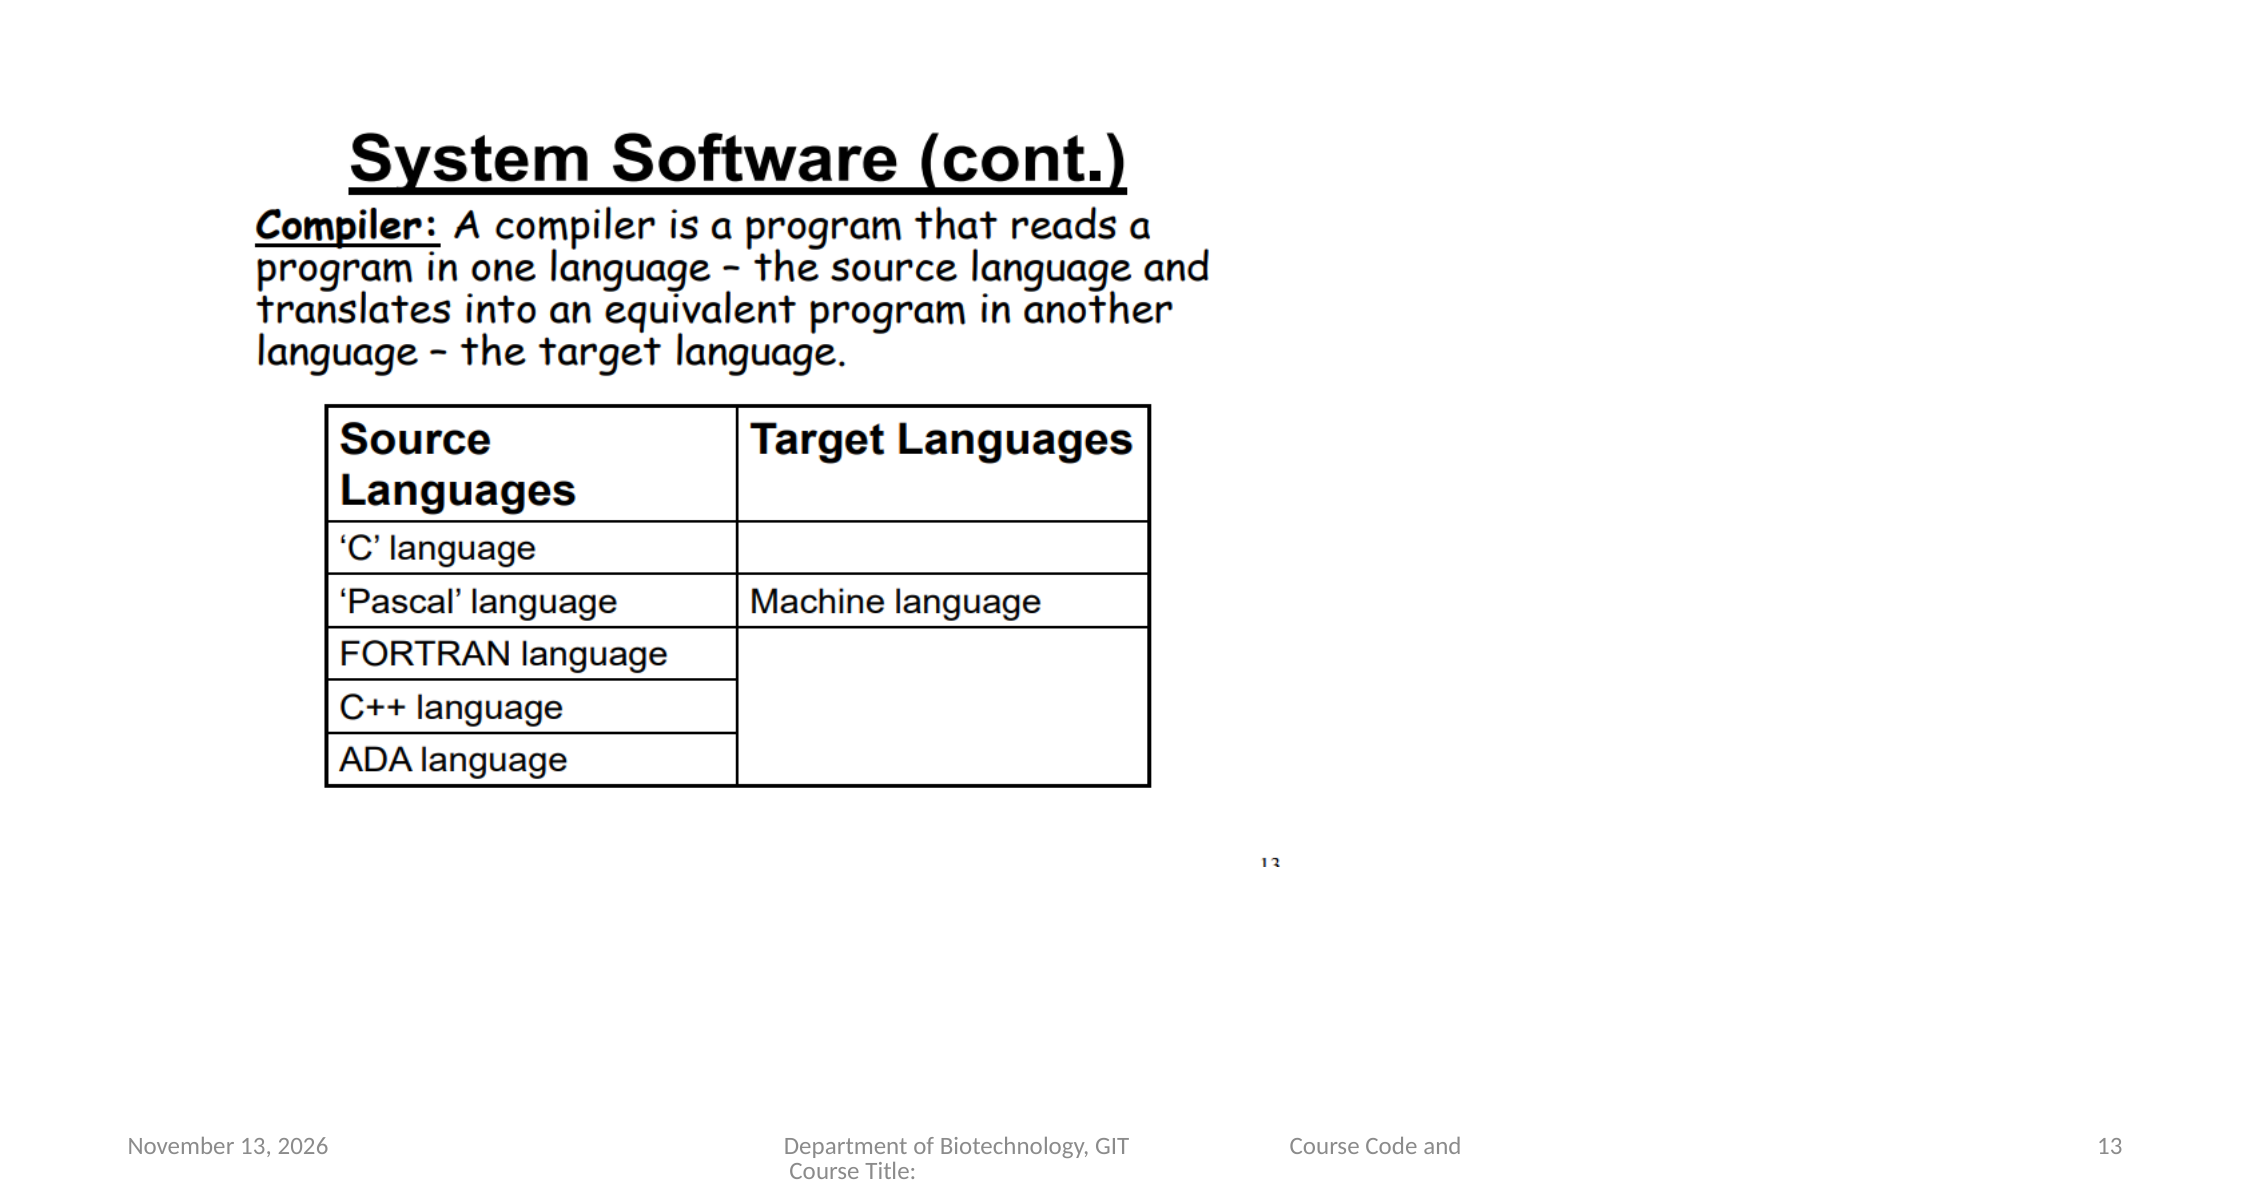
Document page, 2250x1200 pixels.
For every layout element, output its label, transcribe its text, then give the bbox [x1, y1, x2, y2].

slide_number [112, 1112, 638, 1177]
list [159, 74, 1285, 868]
slide_number 13 [1612, 1112, 2138, 1177]
footer Department of Biotechnology, GIT Course Code and Course Title: [768, 1112, 1482, 1177]
